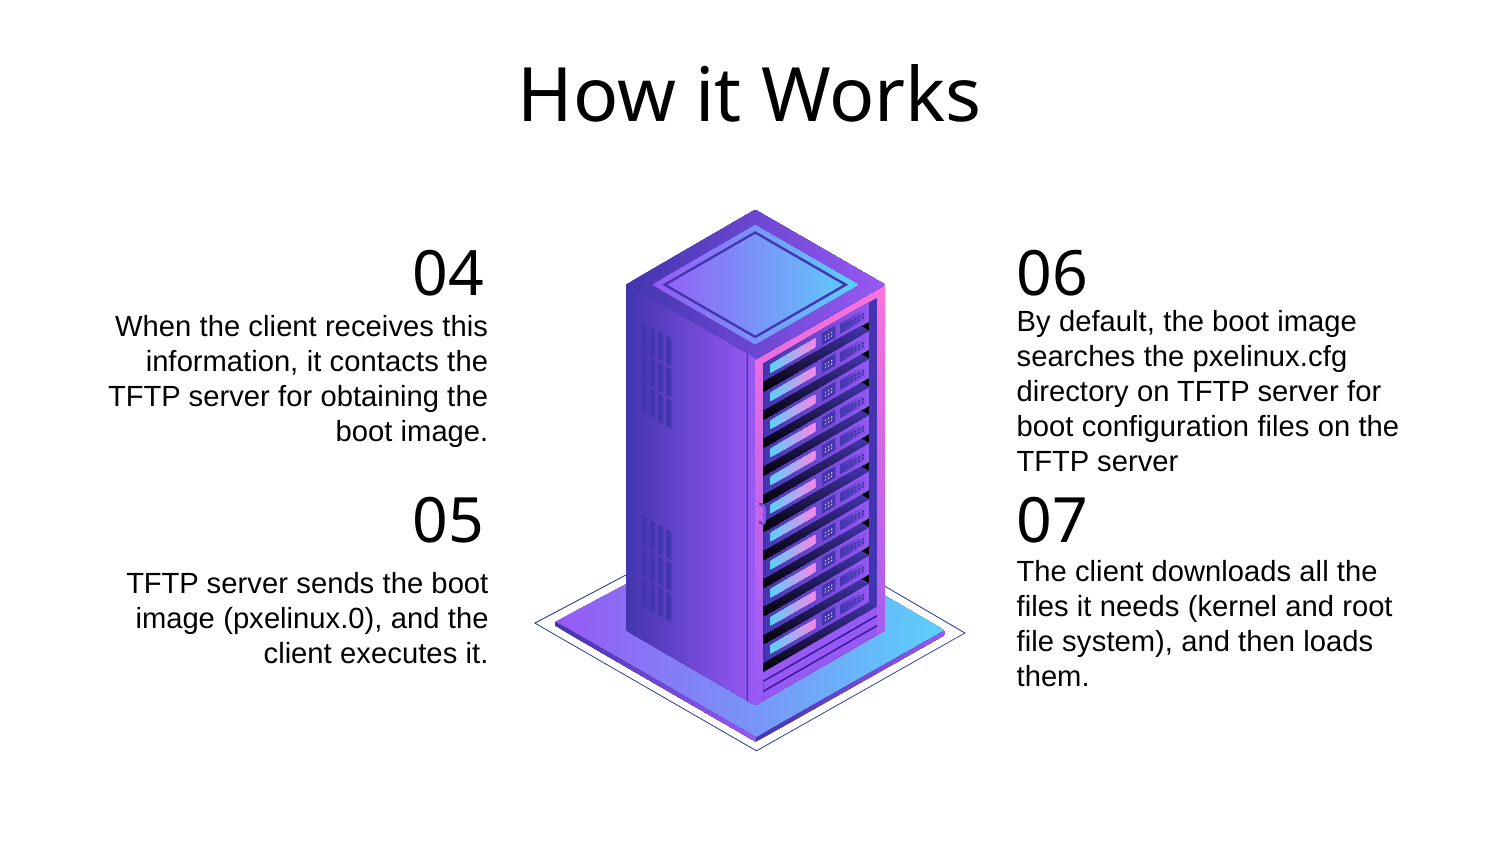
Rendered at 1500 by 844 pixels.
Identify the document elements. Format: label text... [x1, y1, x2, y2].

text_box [1001, 234, 1422, 444]
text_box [625, 209, 886, 706]
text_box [79, 481, 505, 654]
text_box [533, 507, 967, 752]
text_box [1001, 481, 1422, 659]
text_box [79, 234, 504, 414]
title How it Works [84, 49, 1416, 134]
